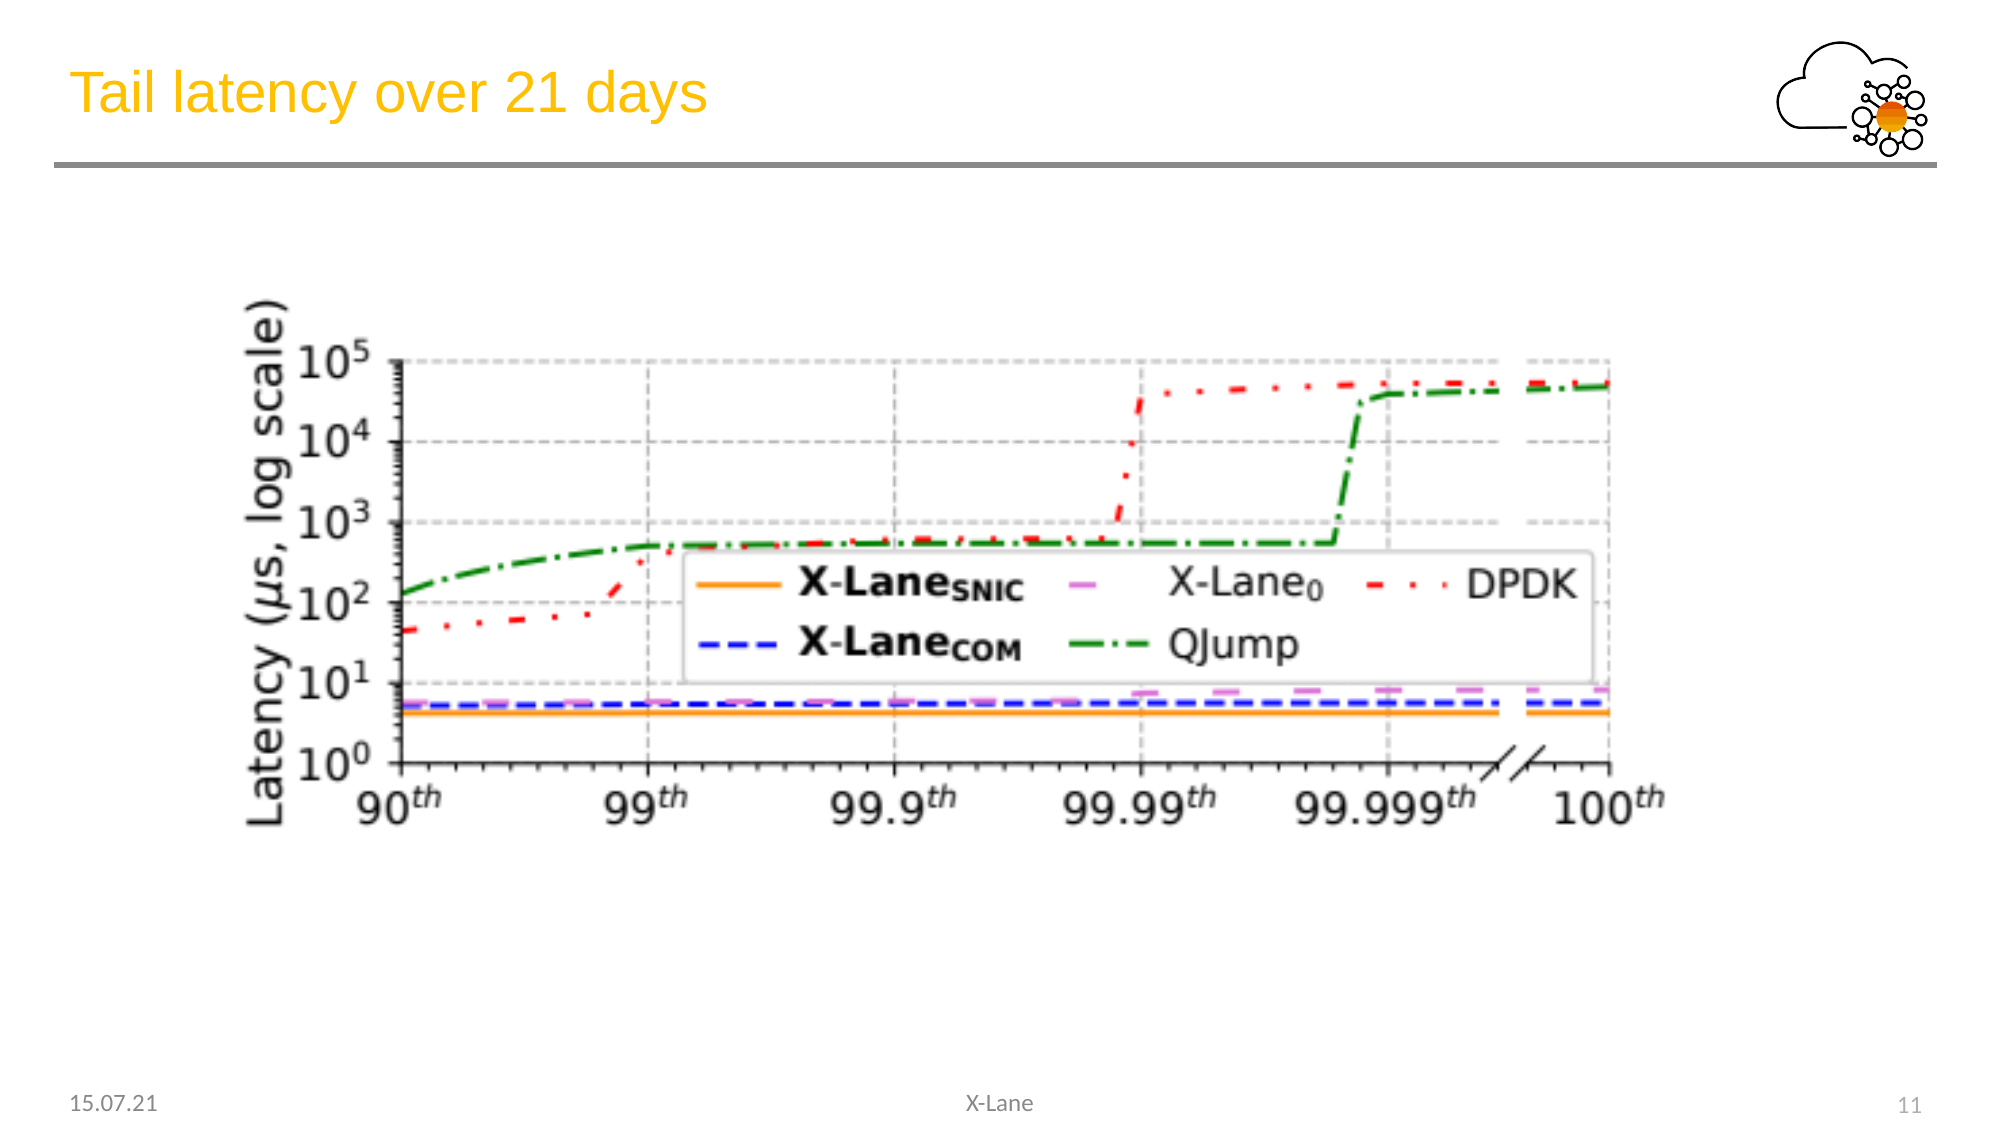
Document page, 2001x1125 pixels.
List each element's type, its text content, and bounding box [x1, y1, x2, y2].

picture [239, 289, 1671, 836]
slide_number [54, 1079, 505, 1125]
picture [1768, 12, 1936, 180]
slide_number 11 [1487, 1079, 1938, 1125]
title Tail latency over 21 days [54, 40, 1524, 146]
footer X-Lane [662, 1079, 1338, 1125]
